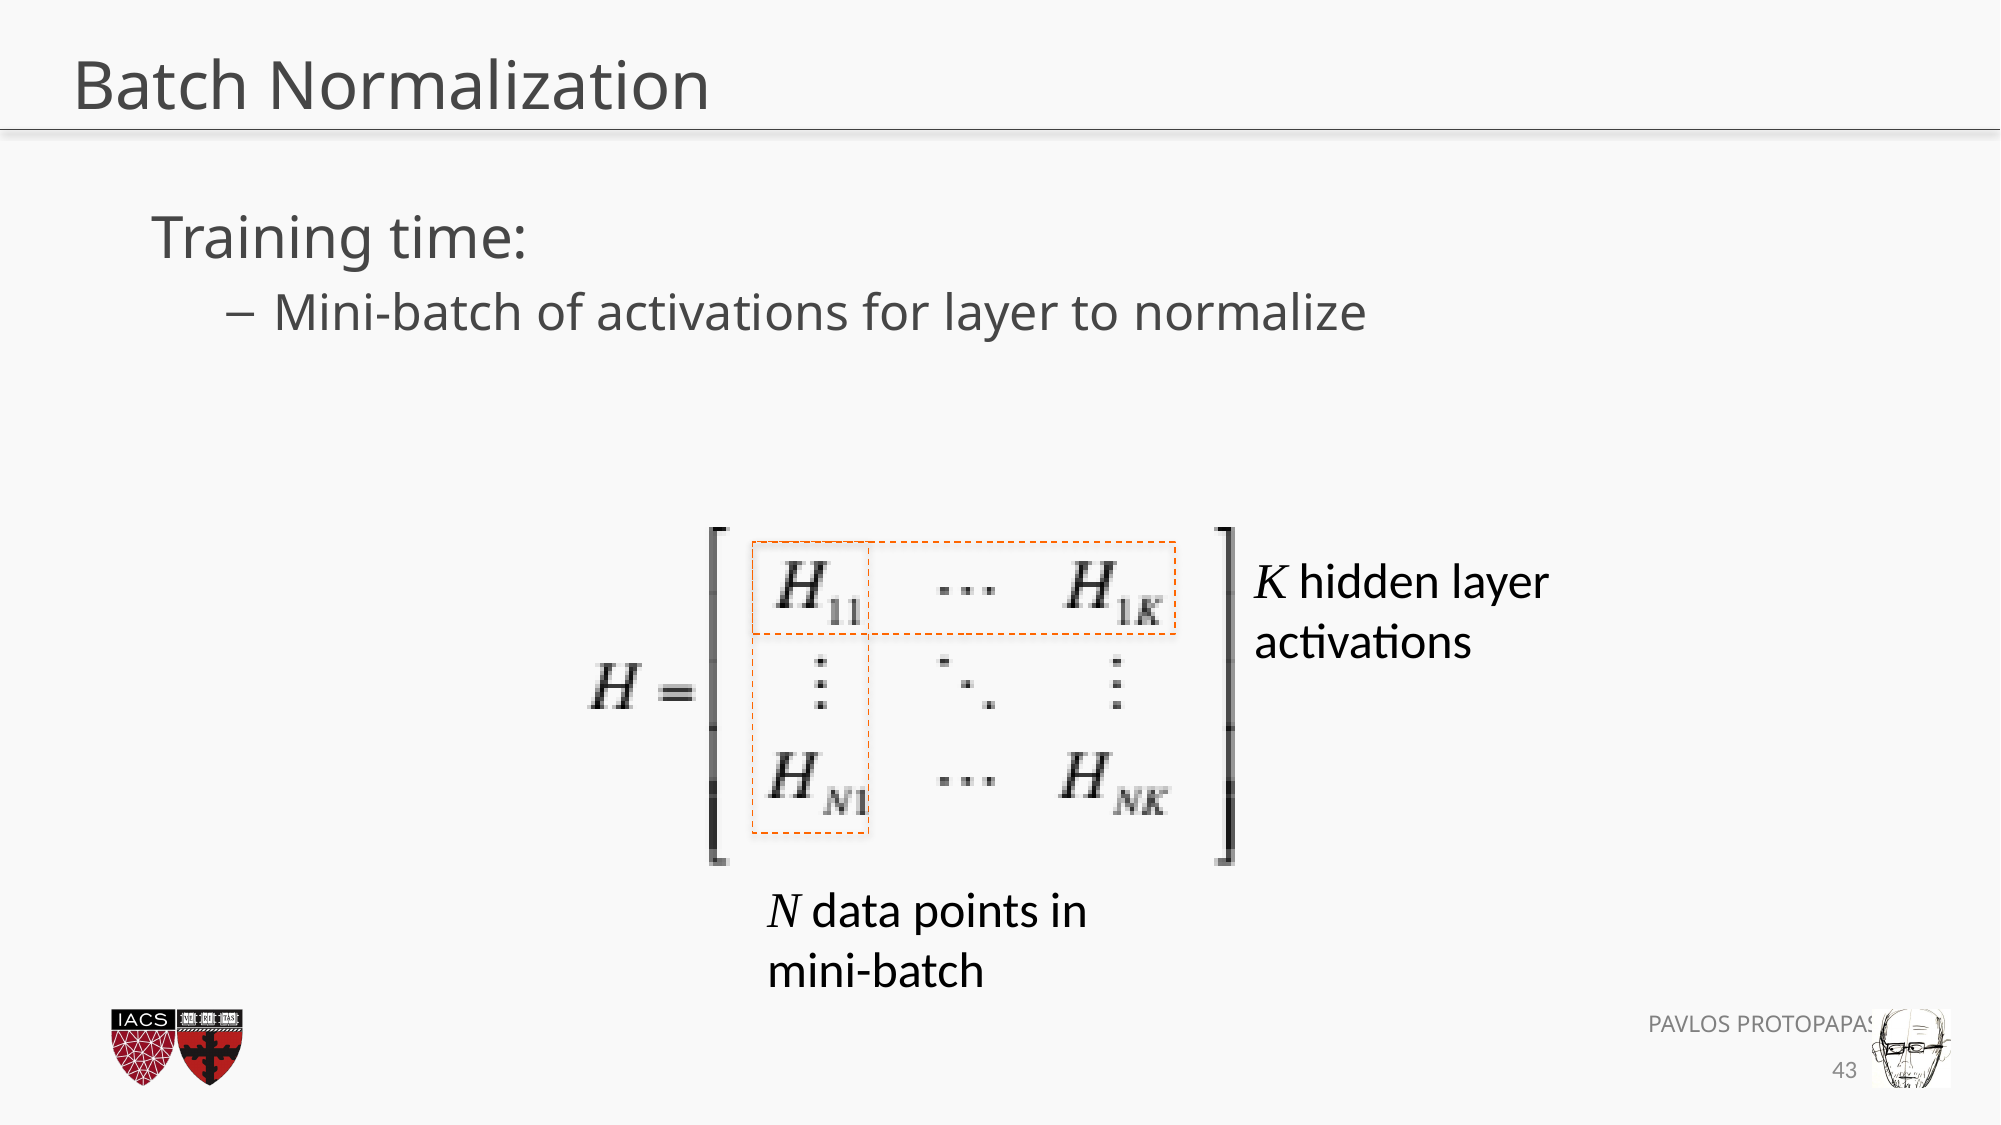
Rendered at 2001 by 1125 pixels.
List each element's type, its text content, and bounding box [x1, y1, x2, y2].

list Training time: Mini-batch of activations for layer to normalize [136, 193, 1831, 540]
picture [1872, 1009, 1951, 1088]
title Batch Normalization [57, 35, 1943, 162]
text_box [578, 514, 1240, 871]
text_box K hidden layer activations [1244, 541, 1592, 676]
text_box N data points in mini-batch [752, 879, 1105, 1006]
picture [109, 1009, 243, 1086]
slide_number 43 [1405, 1038, 1873, 1099]
